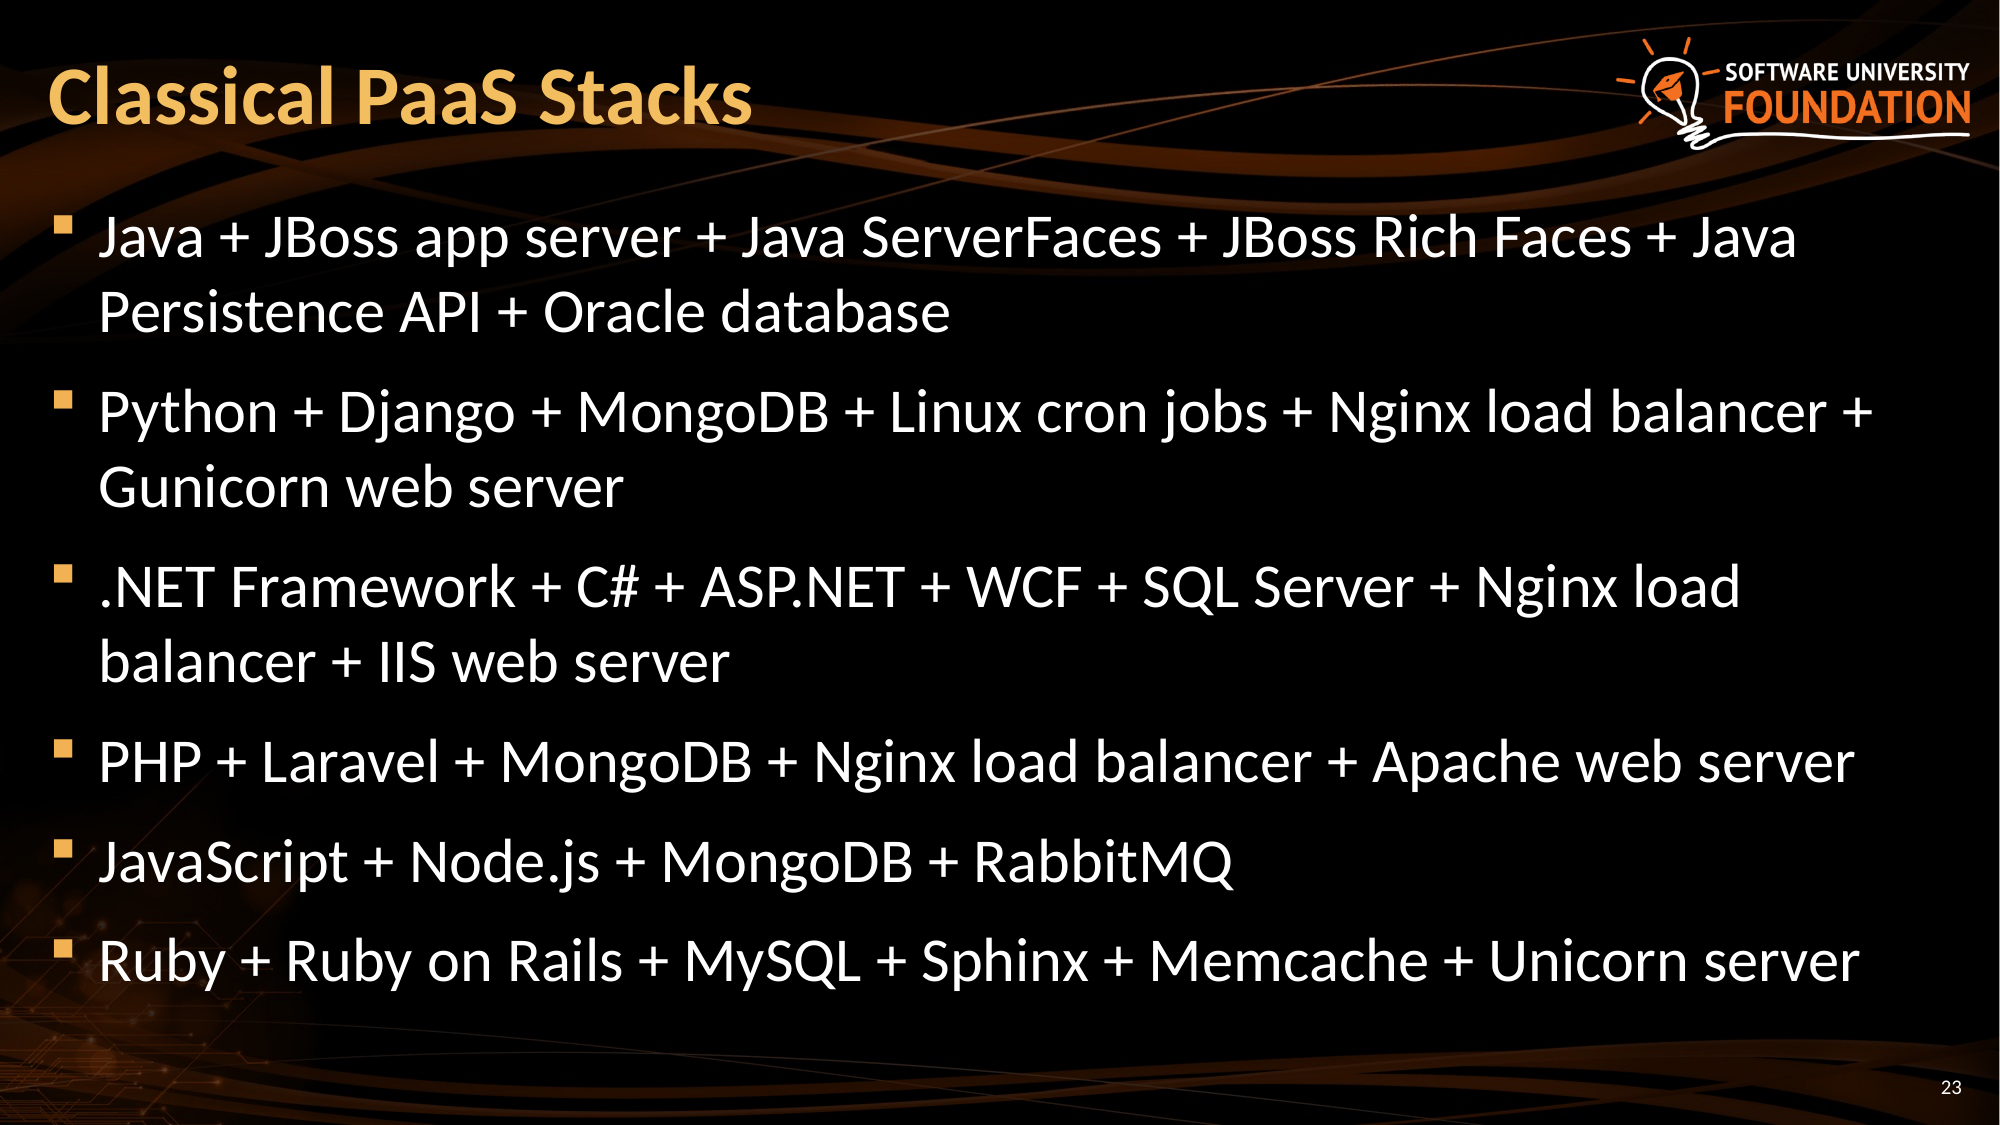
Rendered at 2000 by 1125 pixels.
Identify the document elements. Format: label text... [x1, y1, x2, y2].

list Java + JBoss app server + Java ServerFaces + JBoss Rich Faces + Java Persistence API + Oracle database Python + Django + MongoDB + Linux cron jobs + Nginx load balancer + Gunicorn web server .NET Framework + C# + ASP.NET + WCF + SQL Server + Nginx load balancer + IIS web server PHP + Laravel + MongoDB + Nginx load balancer + Apache web server JavaScript + Node.js + MongoDB + RabbitMQ Ruby + Ruby on Rails + MySQL + Sphinx + Memcache + Unicorn server [31, 188, 1968, 1103]
picture [0, 0, 2000, 1125]
title Classical PaaS Stacks [30, 6, 1602, 189]
